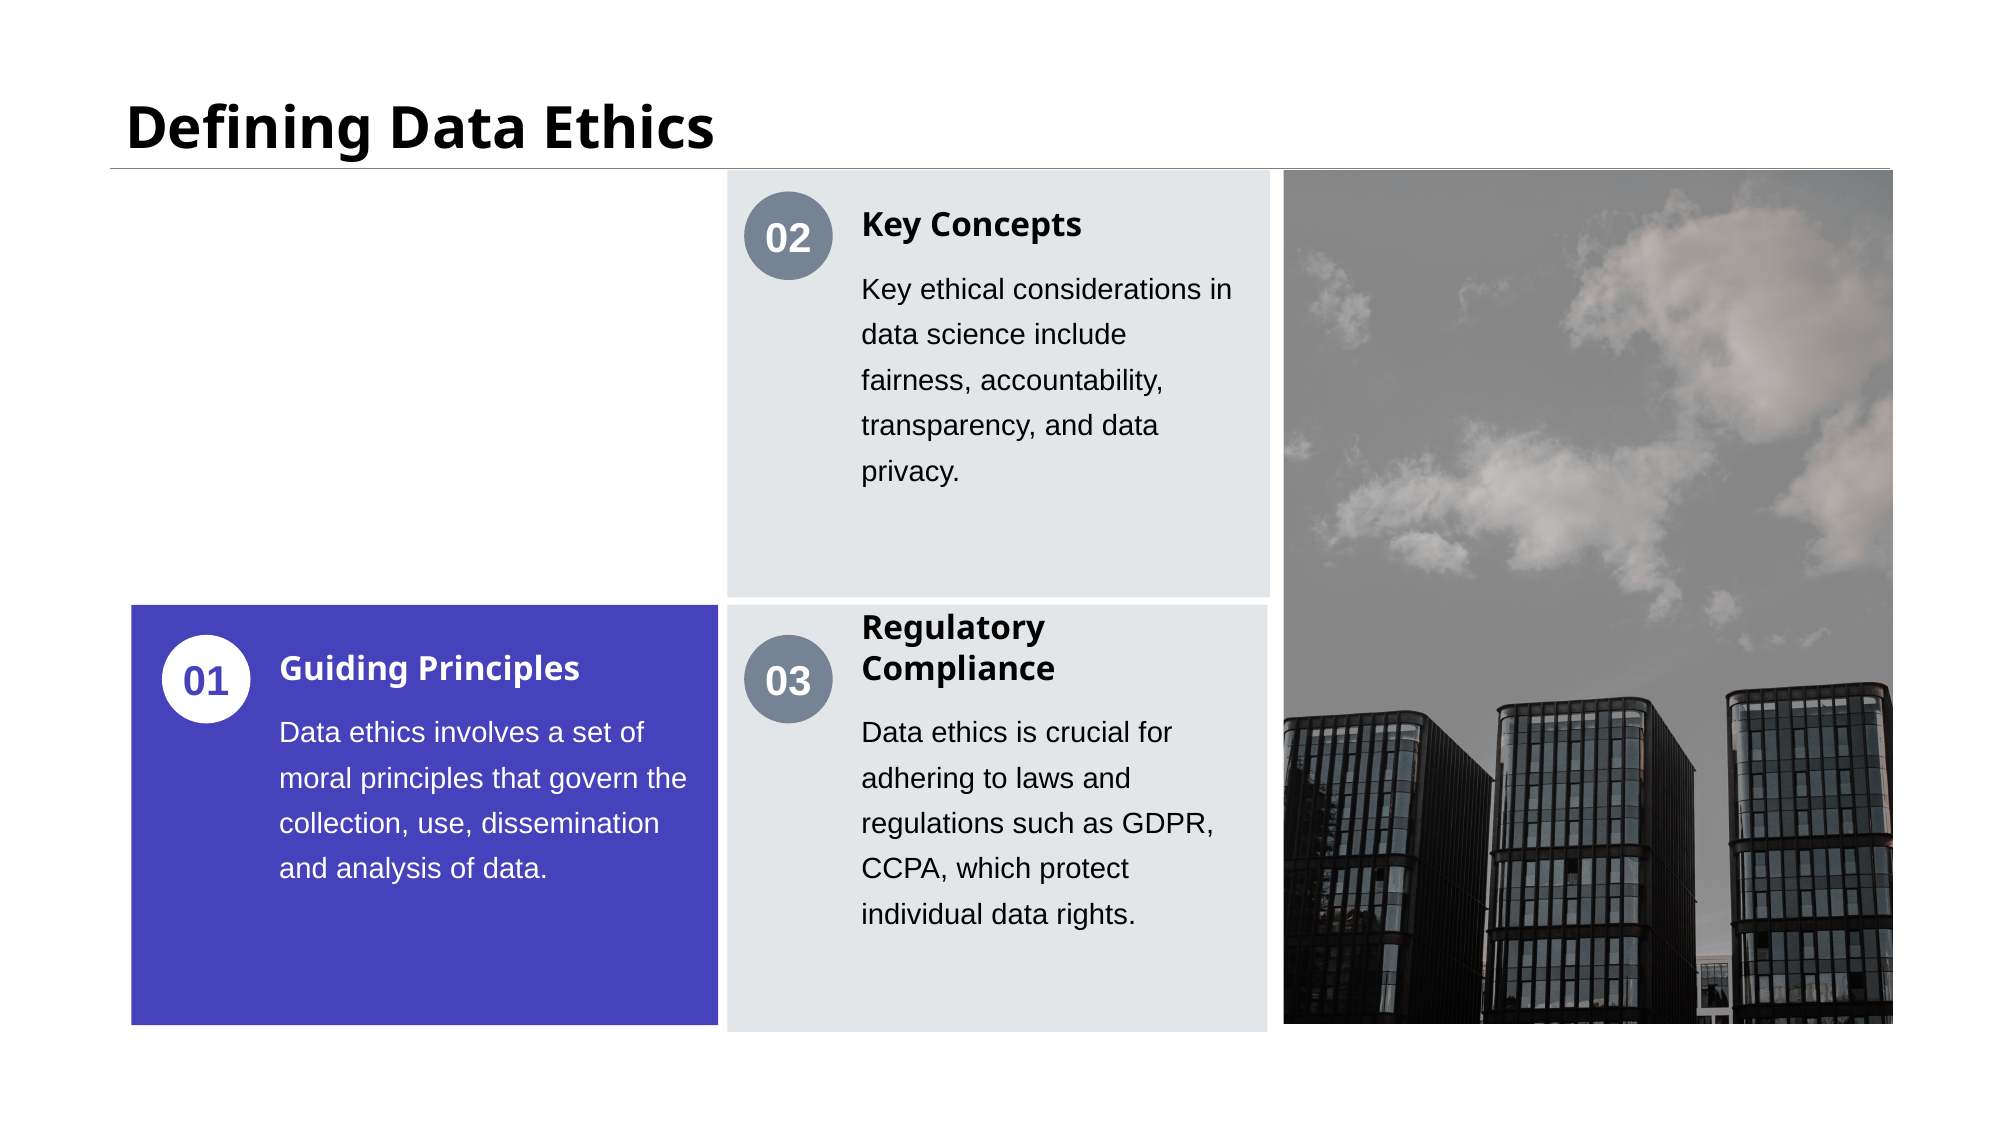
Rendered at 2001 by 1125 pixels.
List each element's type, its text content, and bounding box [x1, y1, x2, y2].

text_box 02 [744, 191, 833, 281]
text_box 03 [744, 634, 833, 724]
text_box Key ethical considerations in data science include fairness, accountability, transparency, and data privacy. [846, 252, 1254, 495]
text_box [1283, 170, 1894, 1024]
title Defining Data Ethics [109, 0, 1890, 169]
text_box [131, 604, 719, 1026]
text_box Key Concepts [846, 195, 1254, 251]
text_box [727, 170, 1270, 598]
text_box 01 [161, 634, 251, 724]
text_box Guiding Principles [264, 639, 714, 695]
text_box Data ethics is crucial for adhering to laws and regulations such as GDPR, CCPA, which protect individual data rights. [846, 695, 1254, 938]
text_box [727, 604, 1268, 1033]
text_box Data ethics involves a set of moral principles that govern the collection, use, dissemination and analysis of data. [264, 695, 711, 893]
text_box Regulatory Compliance [846, 599, 1254, 695]
